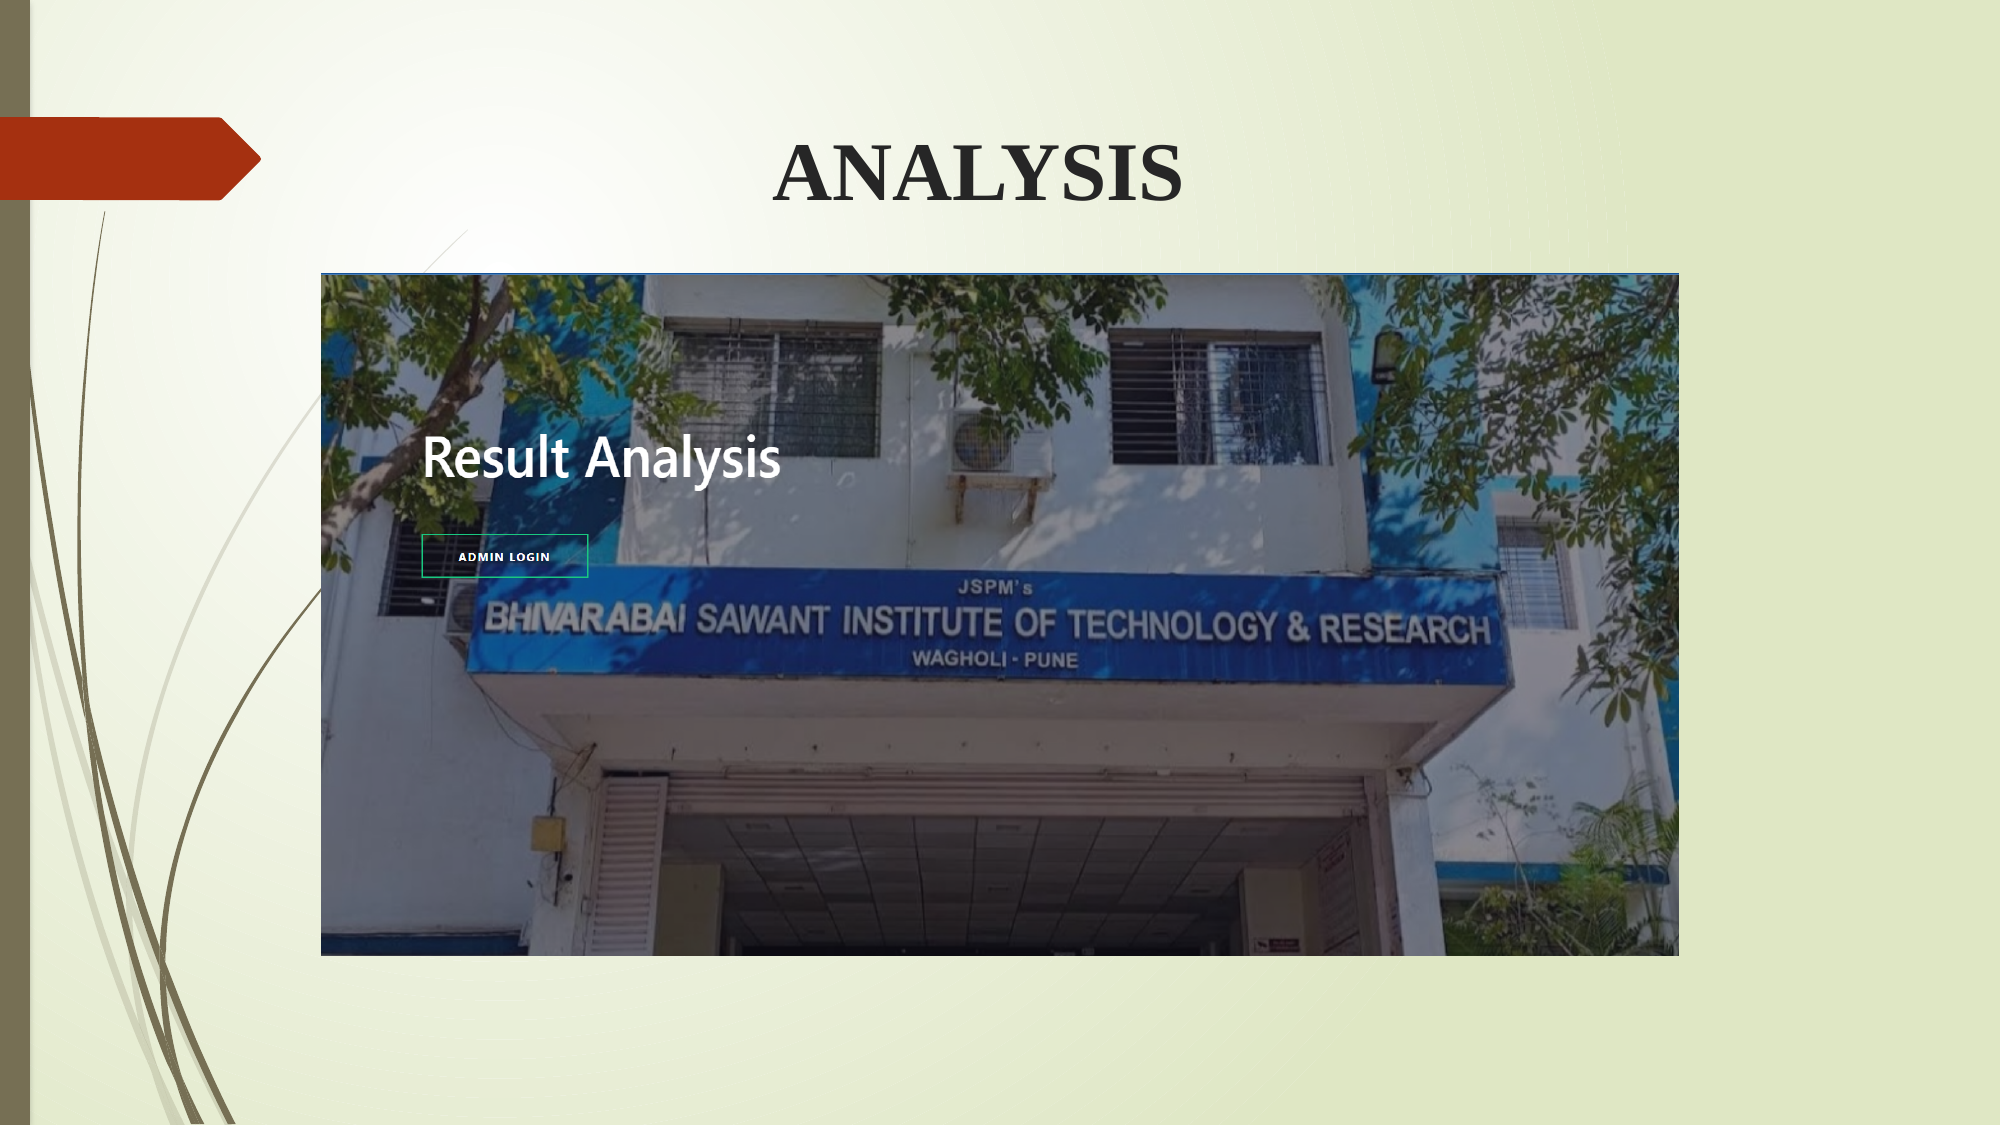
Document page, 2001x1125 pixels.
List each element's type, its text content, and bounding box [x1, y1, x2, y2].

title ANALYSIS [247, 109, 1710, 321]
picture [320, 272, 1679, 957]
